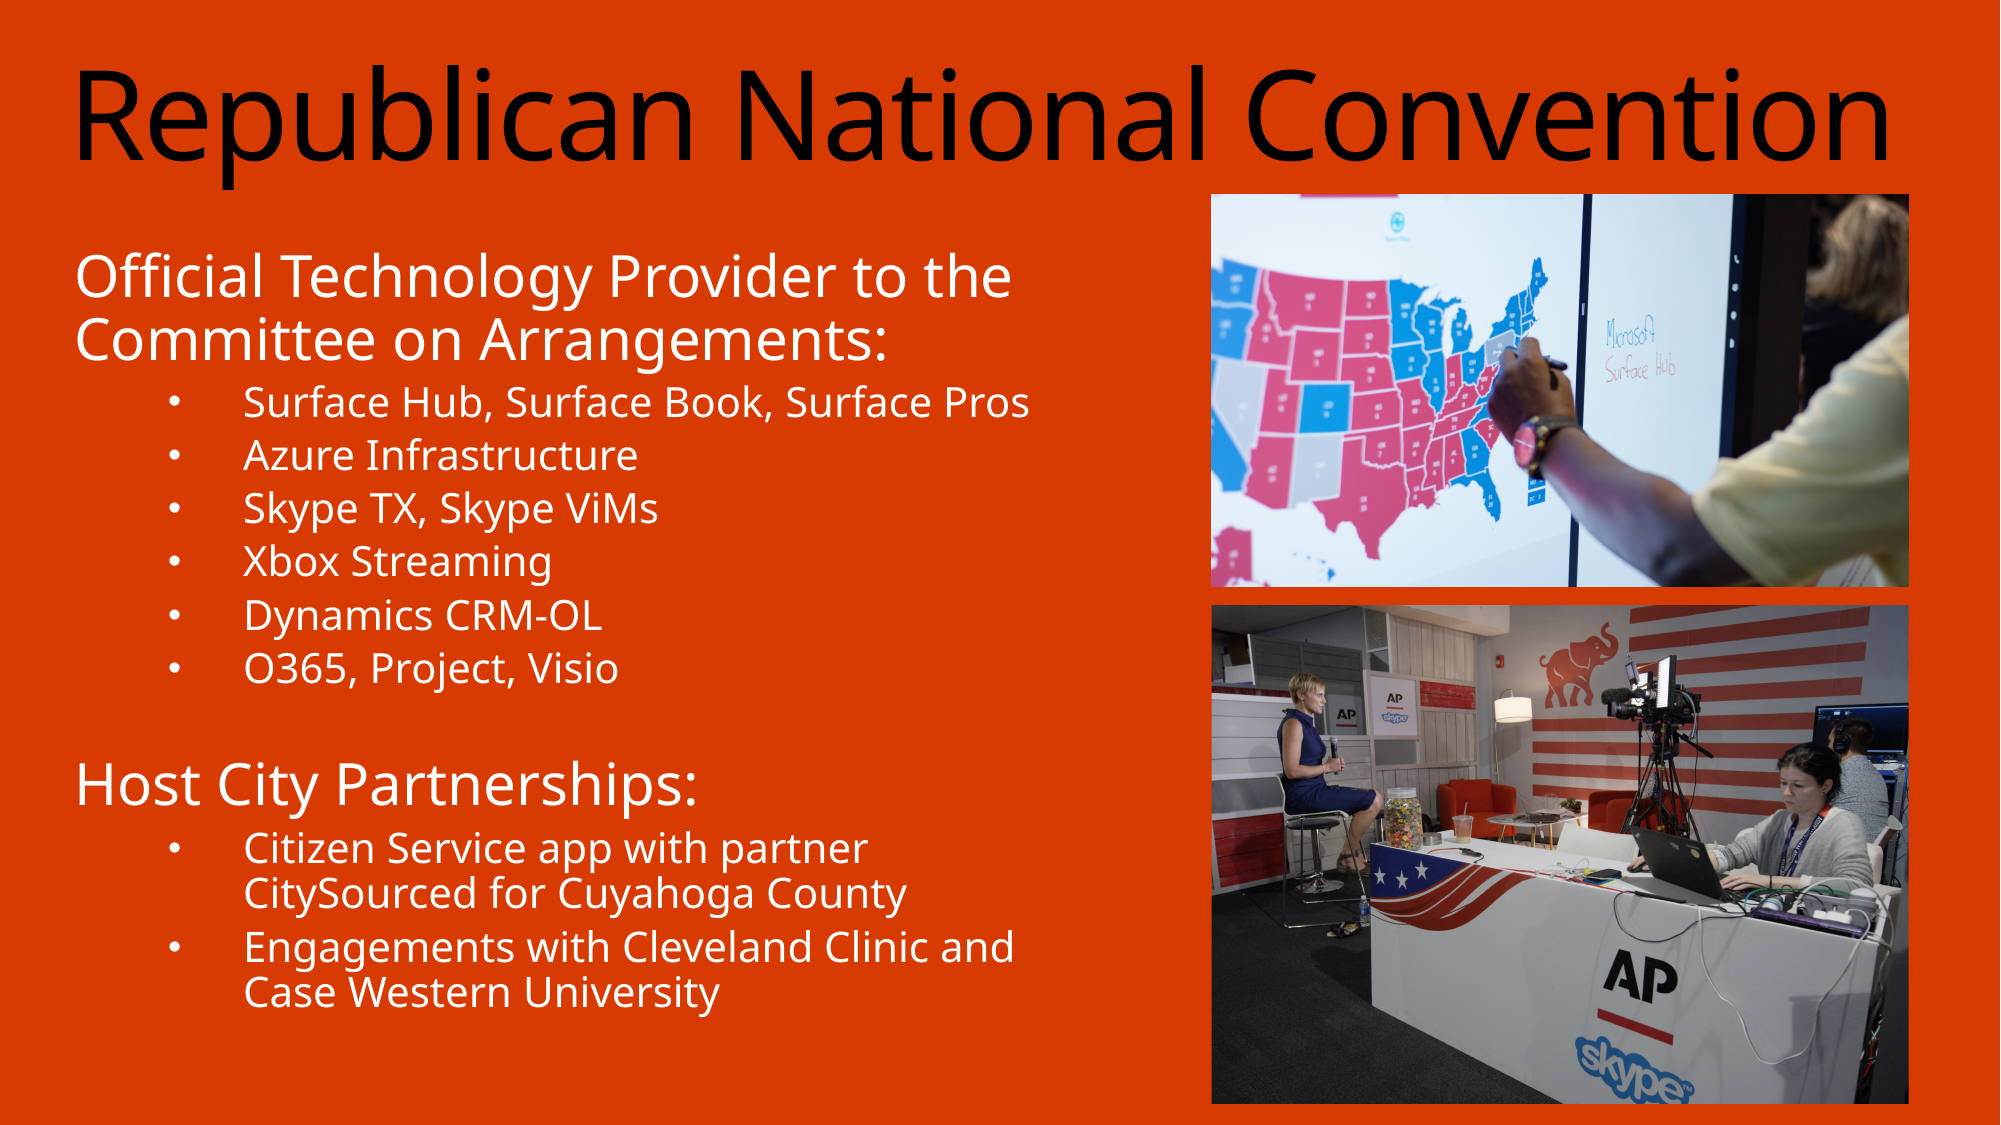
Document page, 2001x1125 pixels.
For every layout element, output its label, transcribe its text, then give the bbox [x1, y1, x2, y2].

title Republican National Convention [44, 37, 1934, 205]
picture [1211, 194, 1909, 588]
text_box Official Technology Provider to the Committee on Arrangements: Surface Hub, Surface Book, Surface Pros Azure Infrastructure Skype TX, Skype ViMs Xbox Streaming Dynamics CRM-OL O365, Project, Visio Host City Partnerships: Citizen Service app with partner CitySourced for Cuyahoga County Engagements with Cleveland Clinic and Case Western University [44, 222, 1125, 1104]
picture [1211, 604, 1909, 1105]
